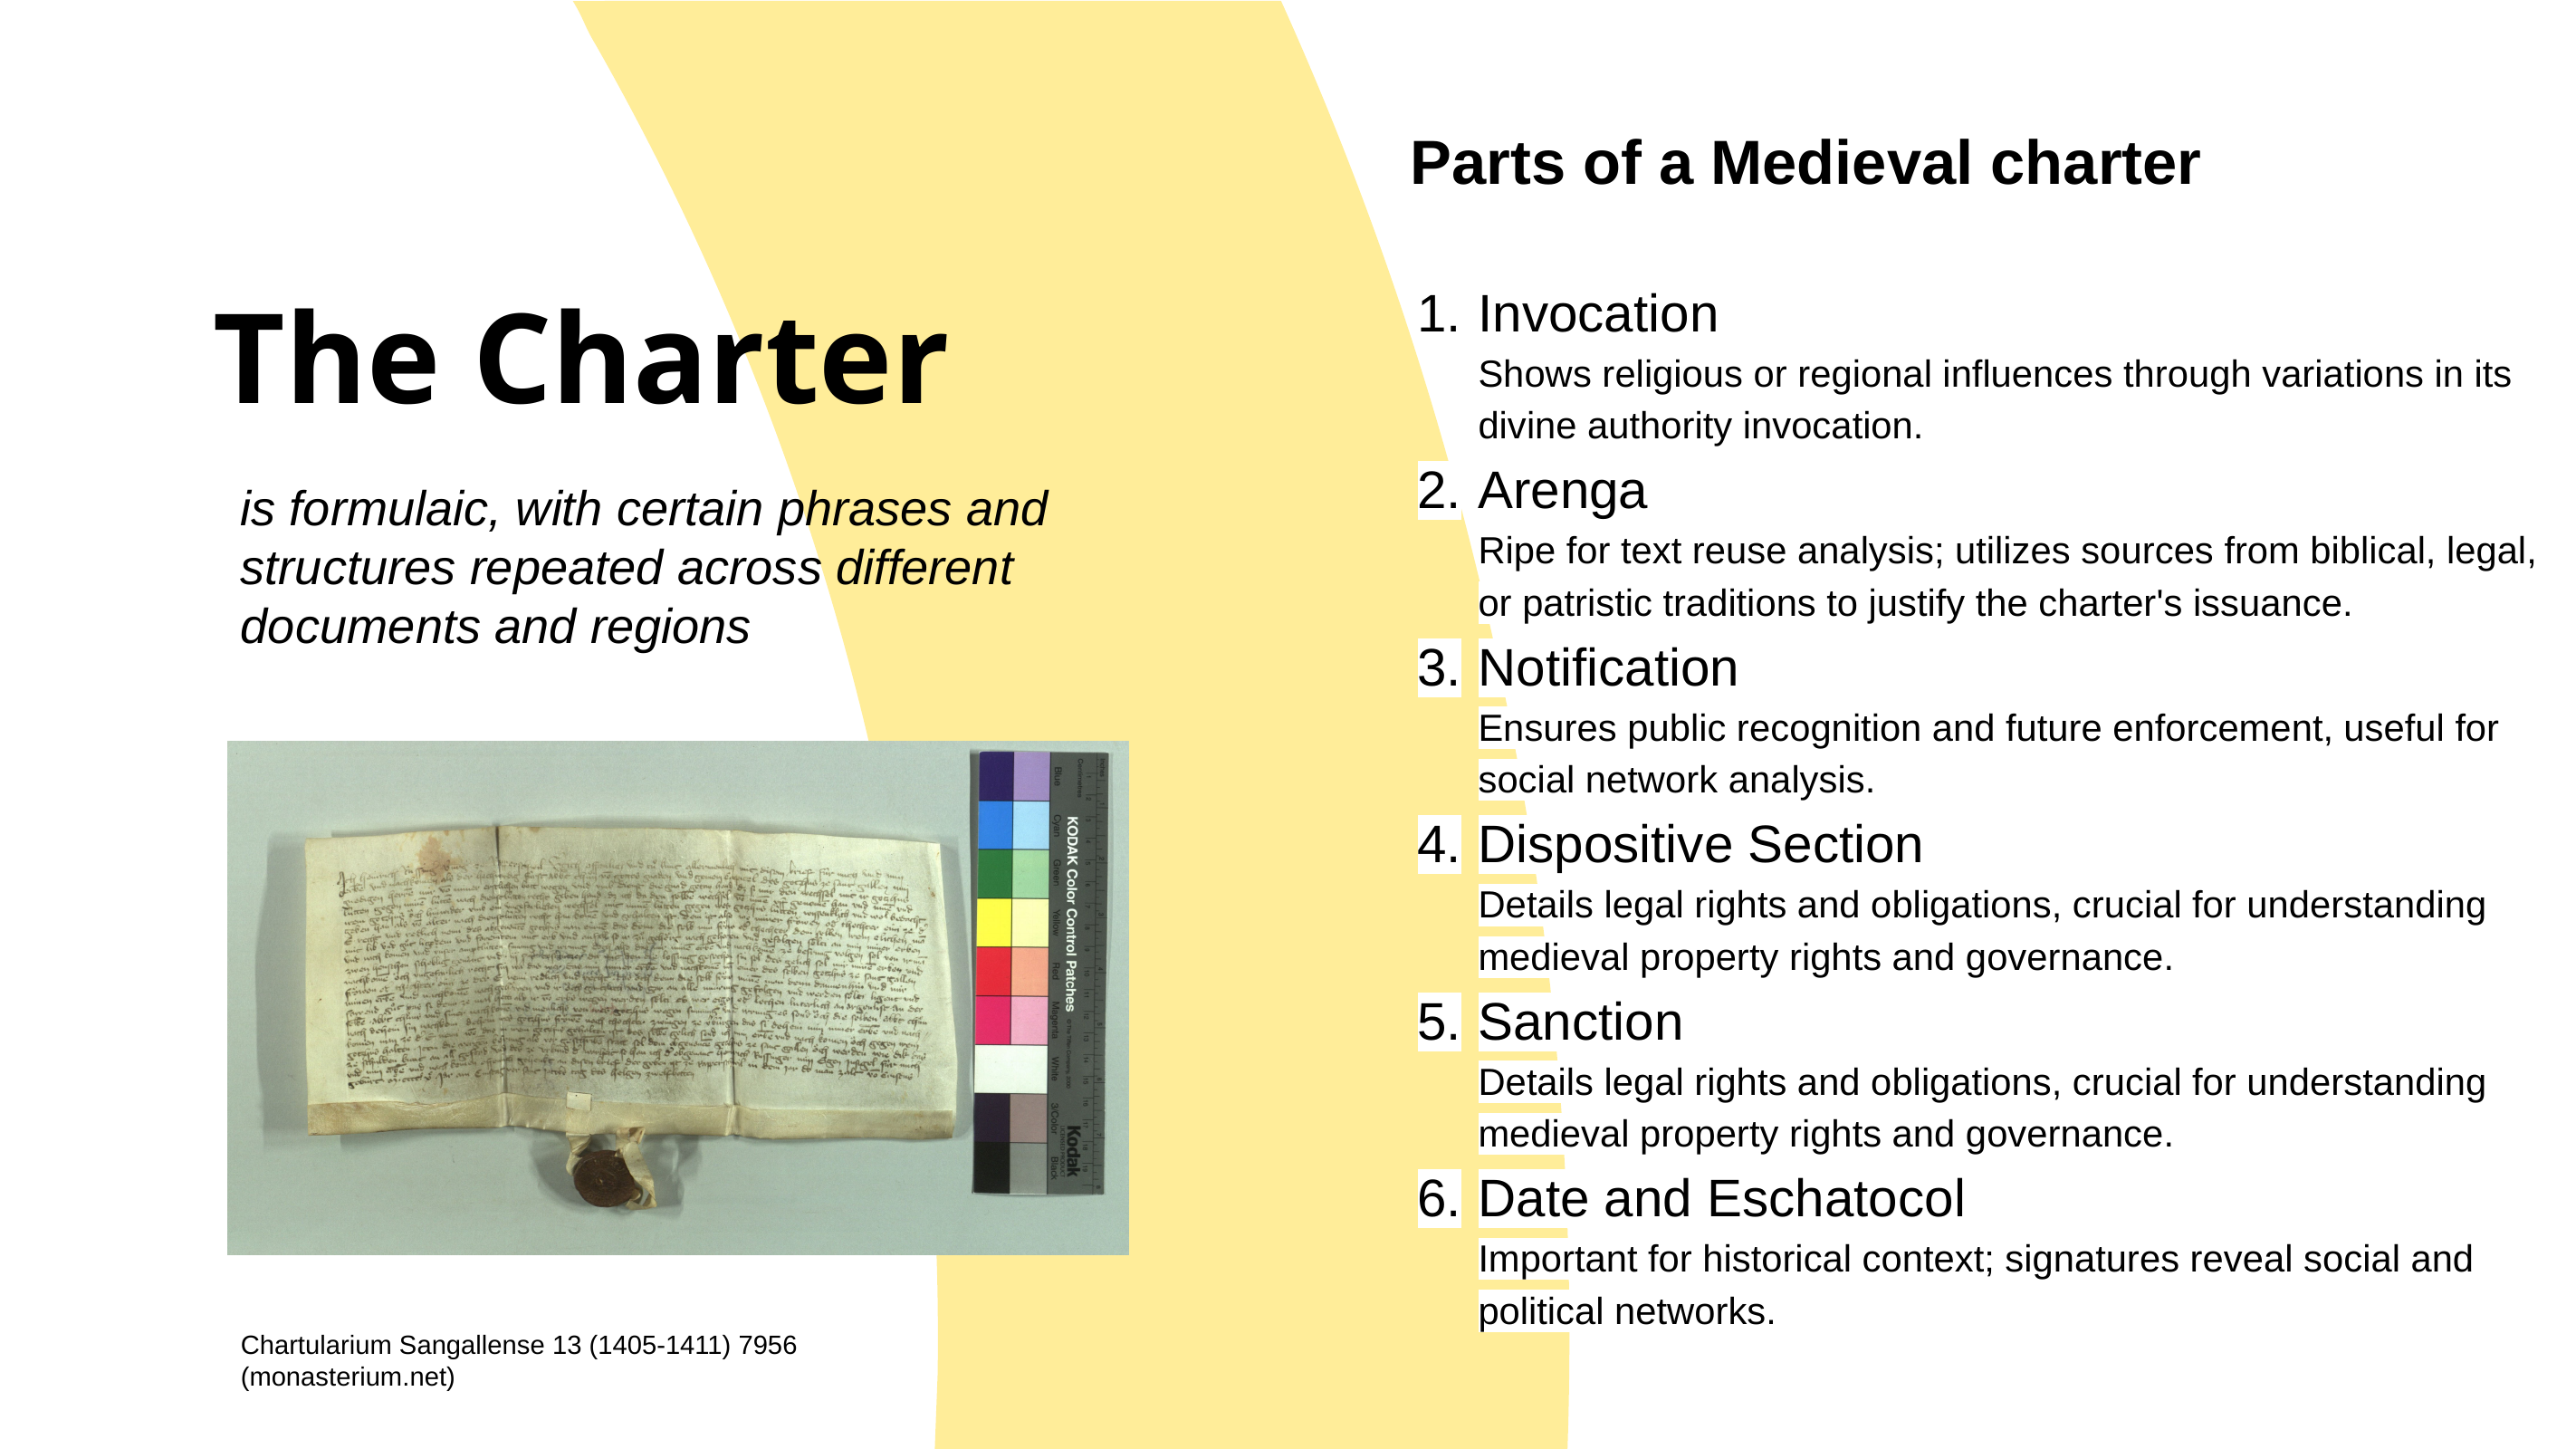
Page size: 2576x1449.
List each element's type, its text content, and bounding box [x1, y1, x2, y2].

title The Charter [199, 289, 1396, 572]
text_box is formulaic, with certain phrases and structures repeated across different documents and regions [227, 463, 1276, 889]
text_box Chartularium Sangallense 13 (1405-1411) 7956 (monasterium.net) [227, 1314, 890, 1406]
picture [226, 740, 1129, 1256]
text_box Parts of a Medieval charter Invocation Shows religious or regional influences through variations in its divine authority invocation. Arenga Ripe for text reuse analysis; utilizes sources from biblical, legal, or patristic traditions to justify the charter's issuance. Notification Ensures public recognition and future enforcement, useful for social network analysis. Dispositive Section Details legal rights and obligations, crucial for understanding medieval property rights and governance. Sanction Details legal rights and obligations, crucial for understanding medieval property rights and governance. Date and Eschatocol Important for historical context; signatures reveal social and political networks. [1396, 97, 2557, 1382]
